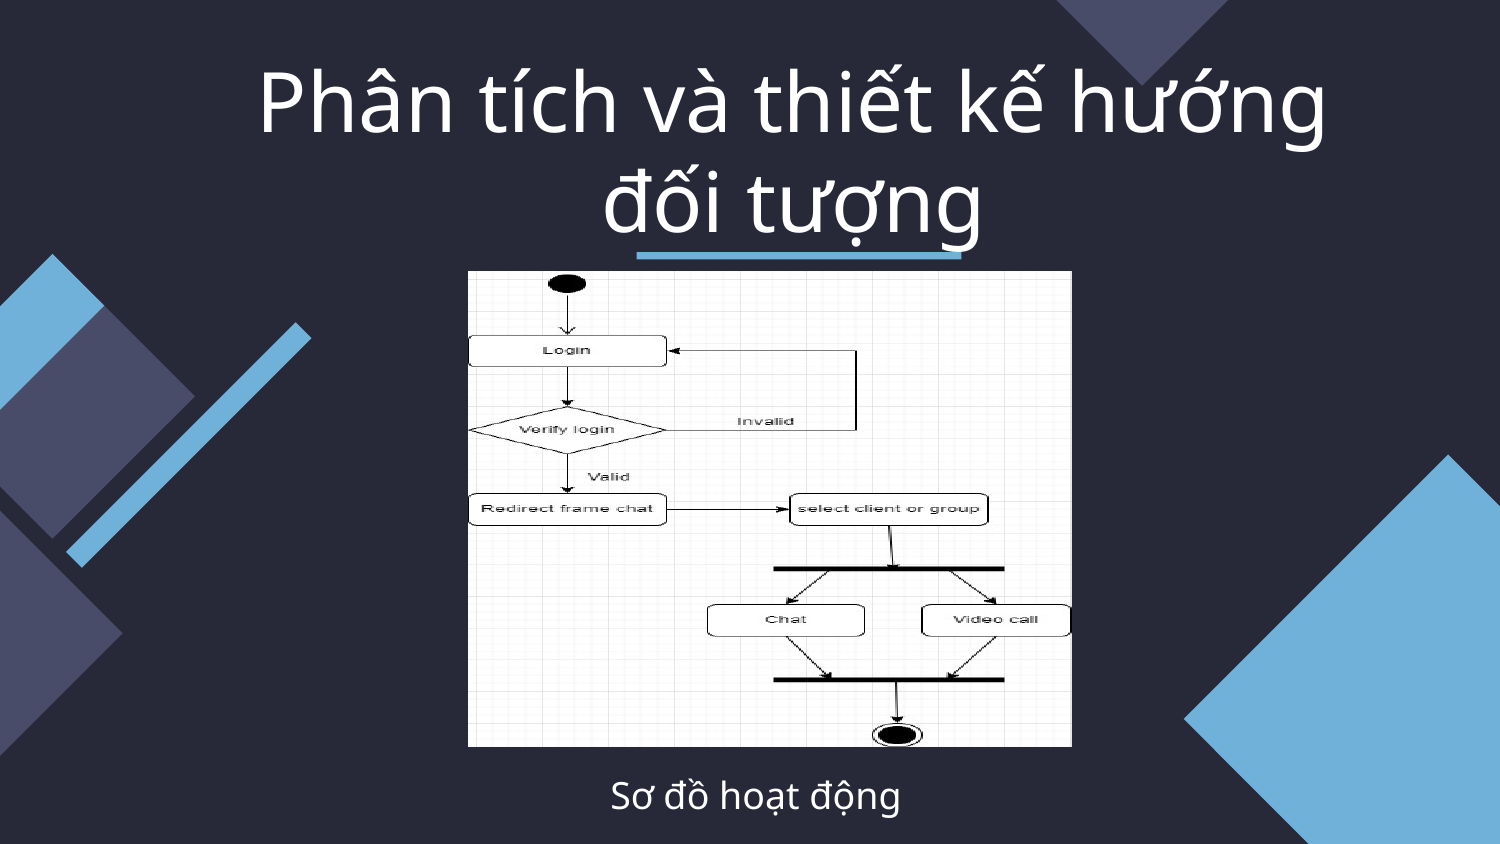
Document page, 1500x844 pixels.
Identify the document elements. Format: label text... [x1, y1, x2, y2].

title Phân tích và thiết kế hướng đối tượng [200, 9, 1388, 289]
subtitle Sơ đồ hoạt động [287, 741, 1225, 844]
picture [468, 271, 1072, 748]
text_box [636, 252, 962, 260]
